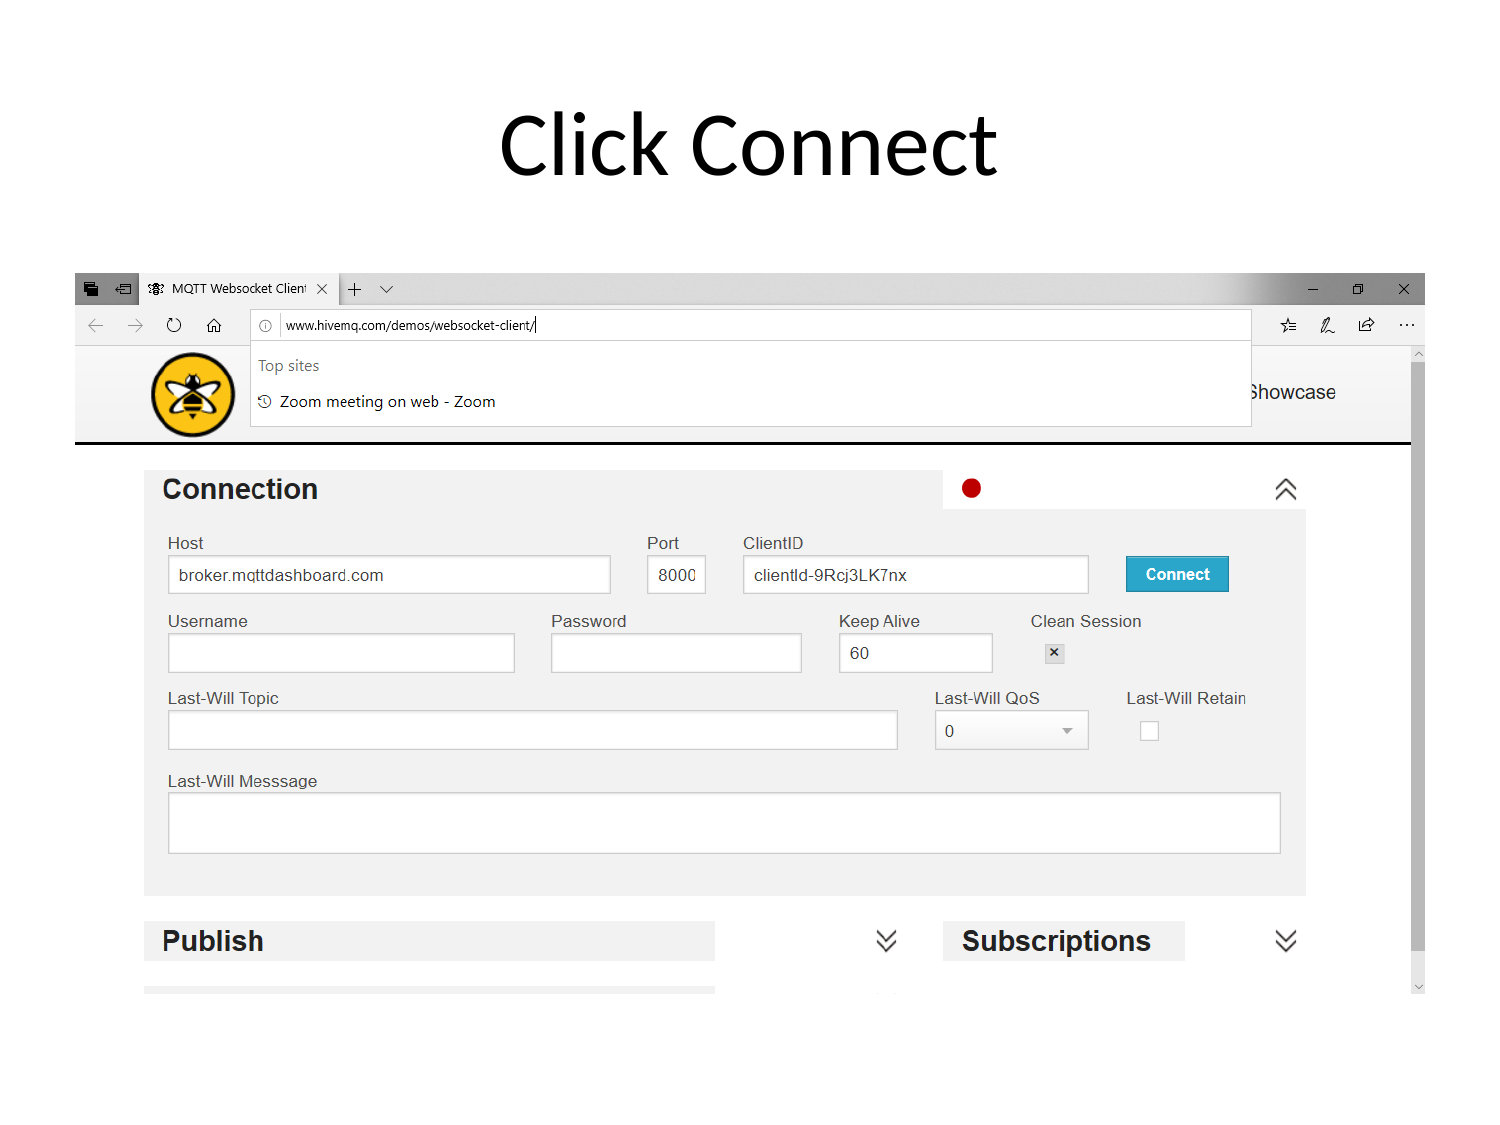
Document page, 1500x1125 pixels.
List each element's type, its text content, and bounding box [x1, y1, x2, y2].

title Click Connect [75, 45, 1425, 233]
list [74, 273, 1426, 994]
